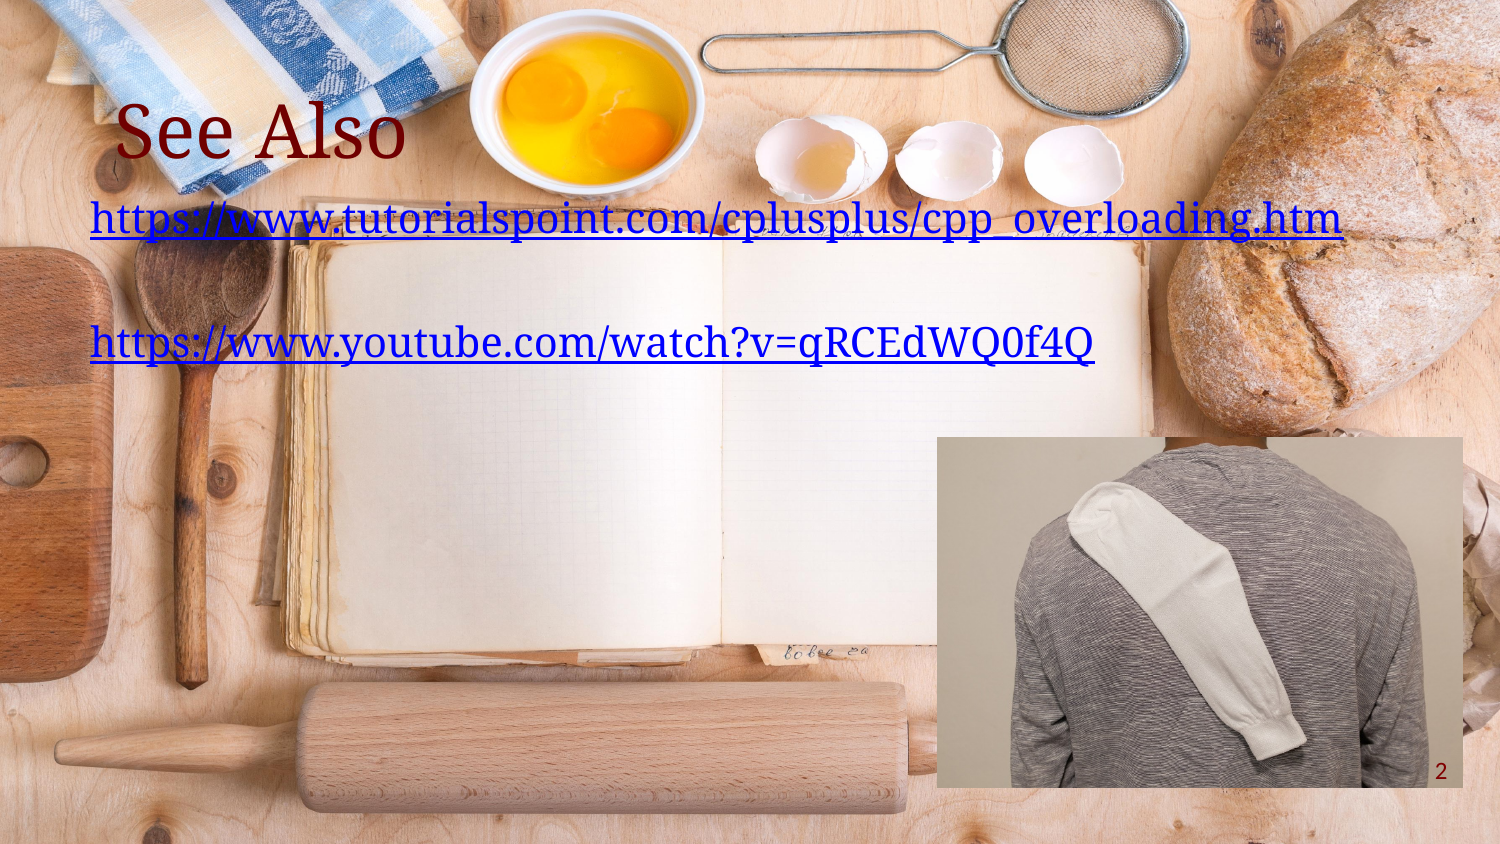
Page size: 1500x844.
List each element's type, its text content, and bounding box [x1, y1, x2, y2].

list https://www.tutorialspoint.com/cplusplus/cpp_overloading.htm https://www.youtube.com/watch?v=qRCEdWQ0f4Q [75, 184, 1475, 647]
title See Also [99, 71, 1313, 184]
picture [0, 0, 1500, 844]
